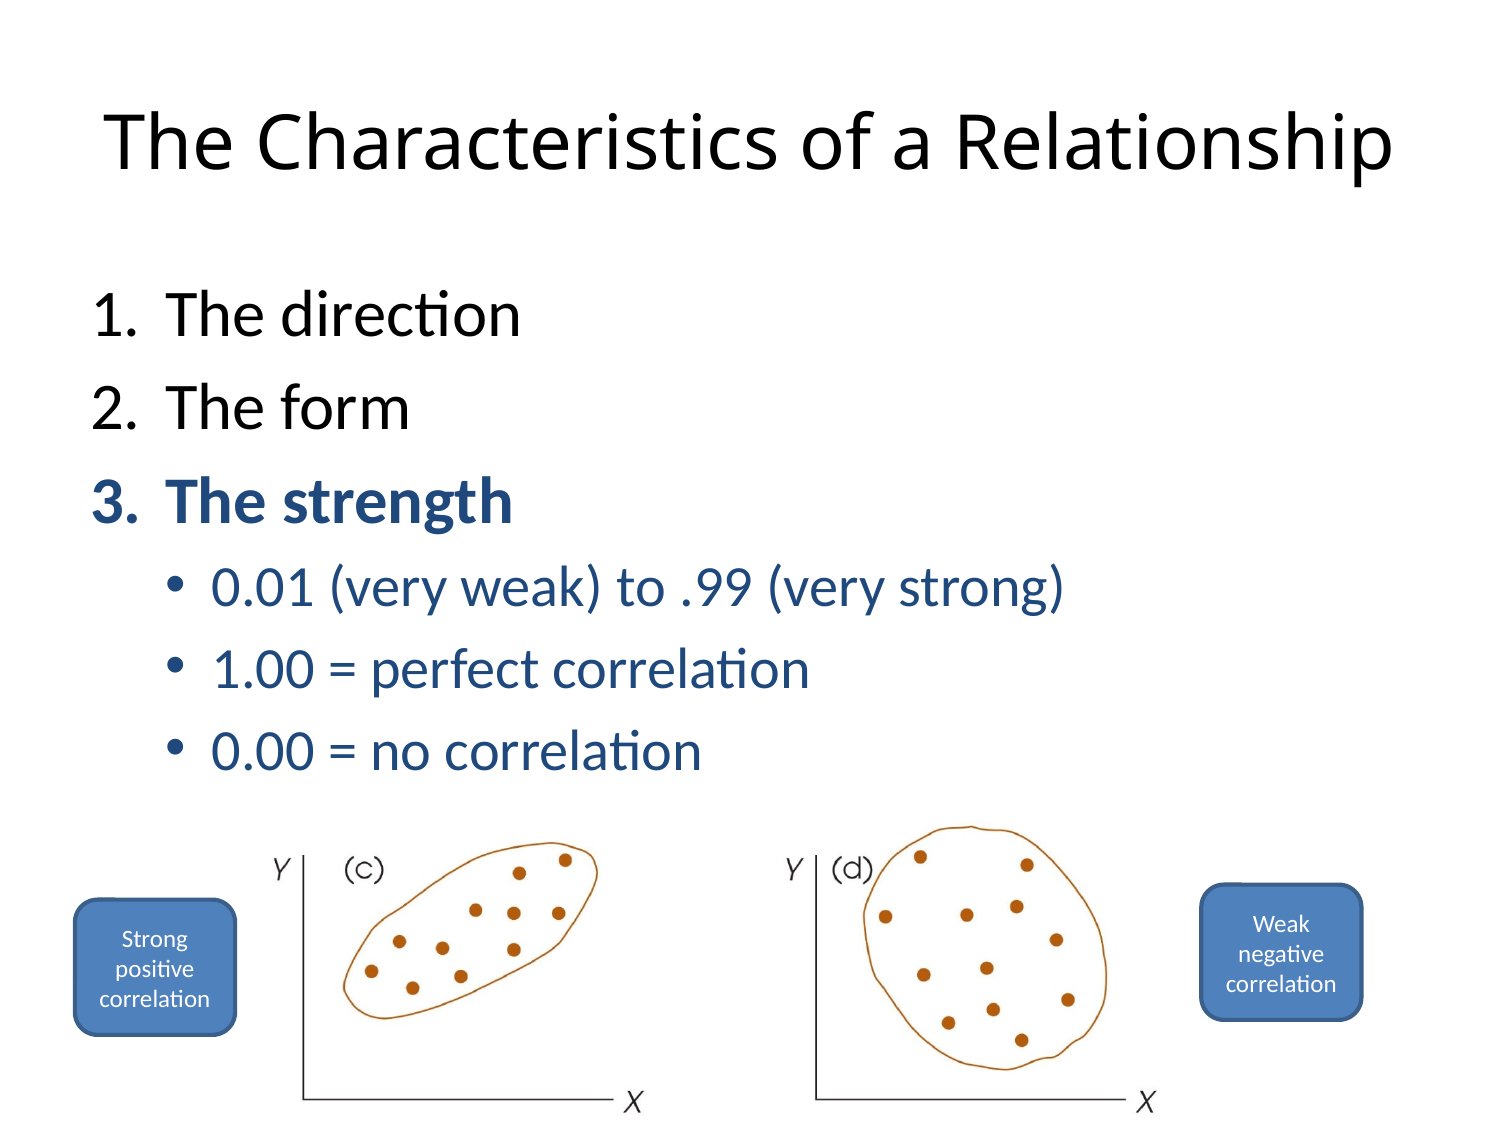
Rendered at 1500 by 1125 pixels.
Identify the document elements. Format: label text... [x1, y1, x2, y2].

title The Characteristics of a Relationship [75, 45, 1425, 233]
text_box Strong positive correlation [72, 897, 238, 1037]
list The direction The form The strength 0.01 (very weak) to .99 (very strong) 1.00 = perfect correlation 0.00 = no correlation [75, 262, 1425, 1005]
text_box Weak negative correlation [1199, 882, 1364, 1022]
picture [267, 815, 667, 1119]
picture [765, 815, 1158, 1119]
